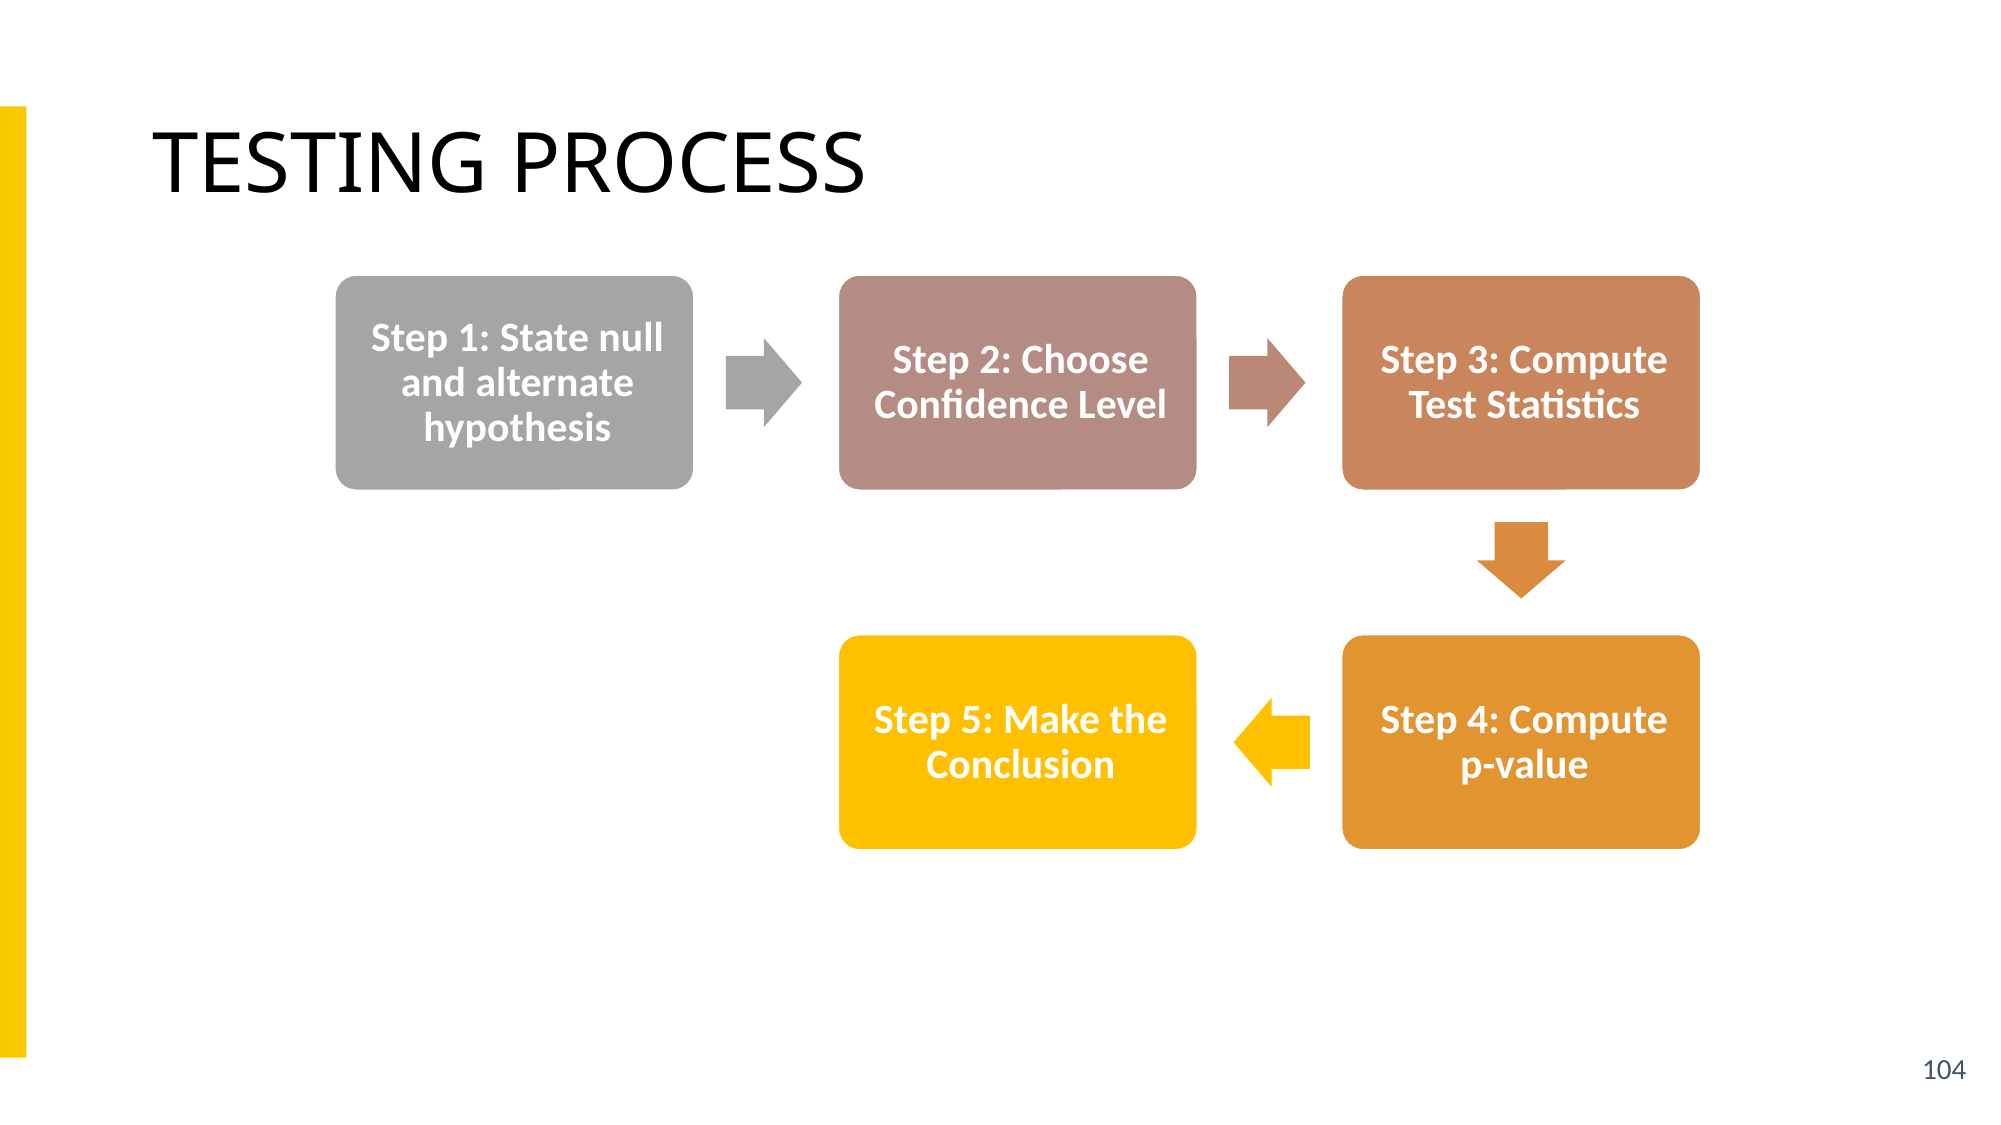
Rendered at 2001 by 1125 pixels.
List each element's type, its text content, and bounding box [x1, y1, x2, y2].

text_box TESTING PROCESS [137, 113, 1863, 331]
text_box [0, 105, 27, 1059]
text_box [333, 117, 1703, 1007]
text_box 104 [1531, 1038, 1982, 1098]
